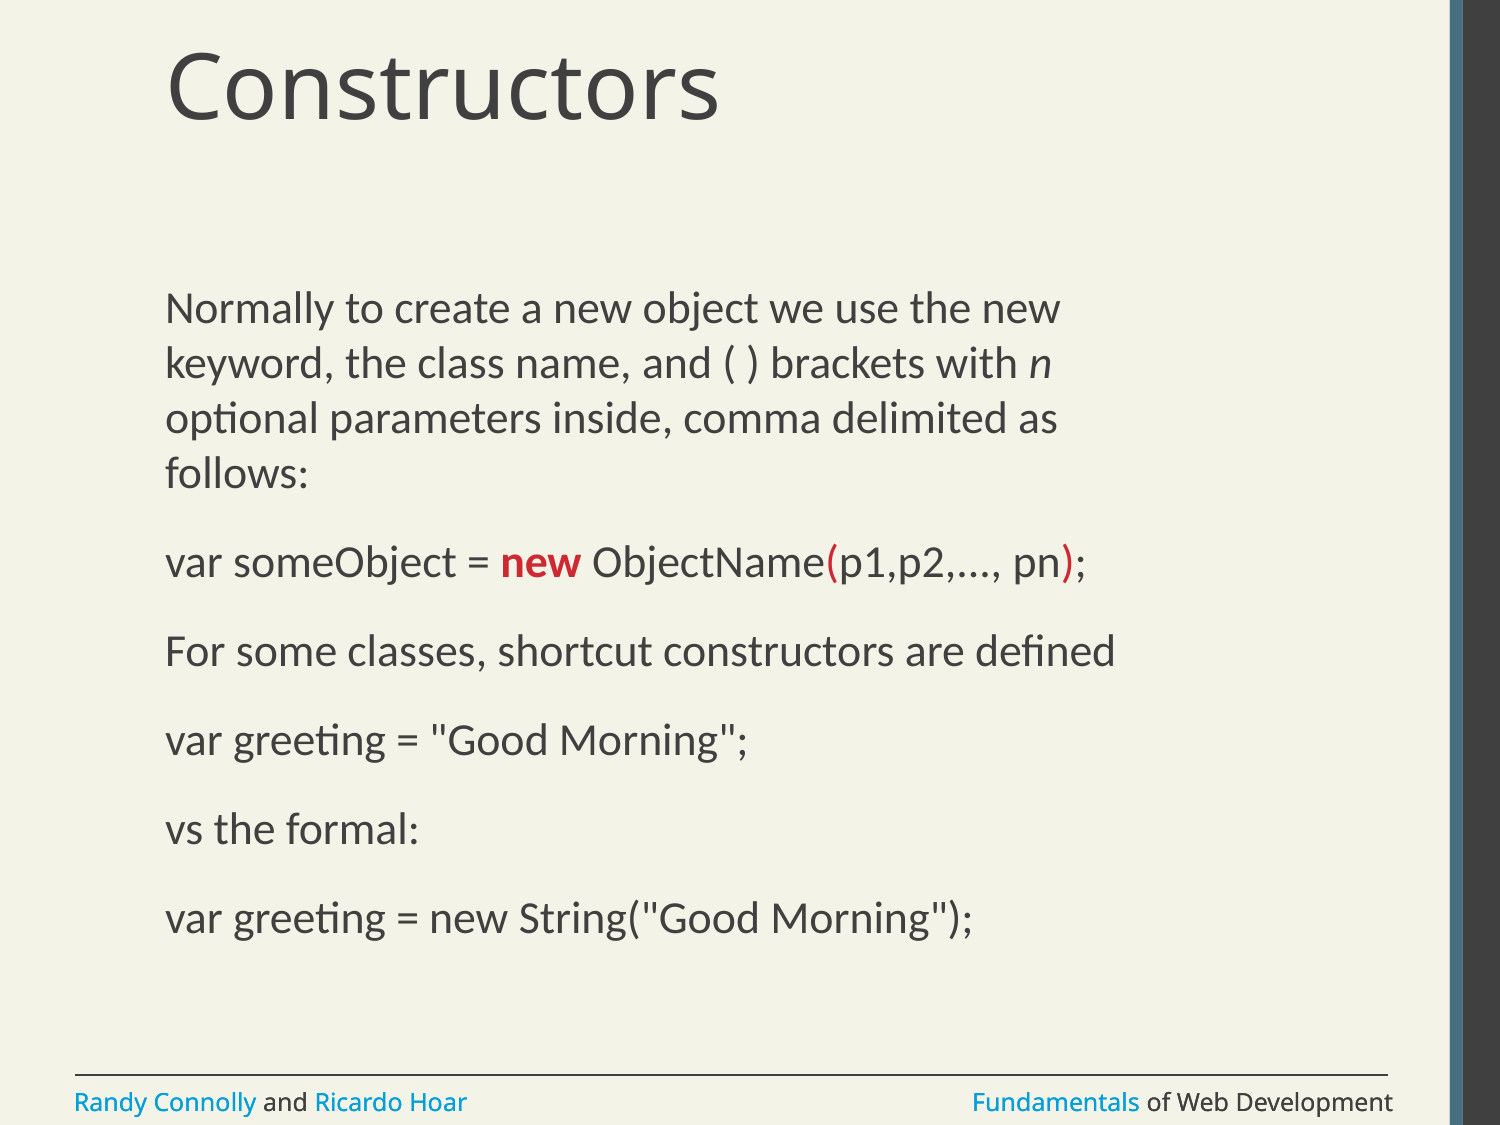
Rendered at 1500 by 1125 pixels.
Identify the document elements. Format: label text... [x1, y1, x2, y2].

list Normally to create a new object we use the new keyword, the class name, and ( ) brackets with n optional parameters inside, comma delimited as follows: var someObject = new ObjectName(p1,p2,..., pn); For some classes, shortcut constructors are defined var greeting = "Good Morning"; vs the formal: var greeting = new String("Good Morning"); [150, 270, 1200, 1013]
title Constructors [150, 20, 1425, 188]
